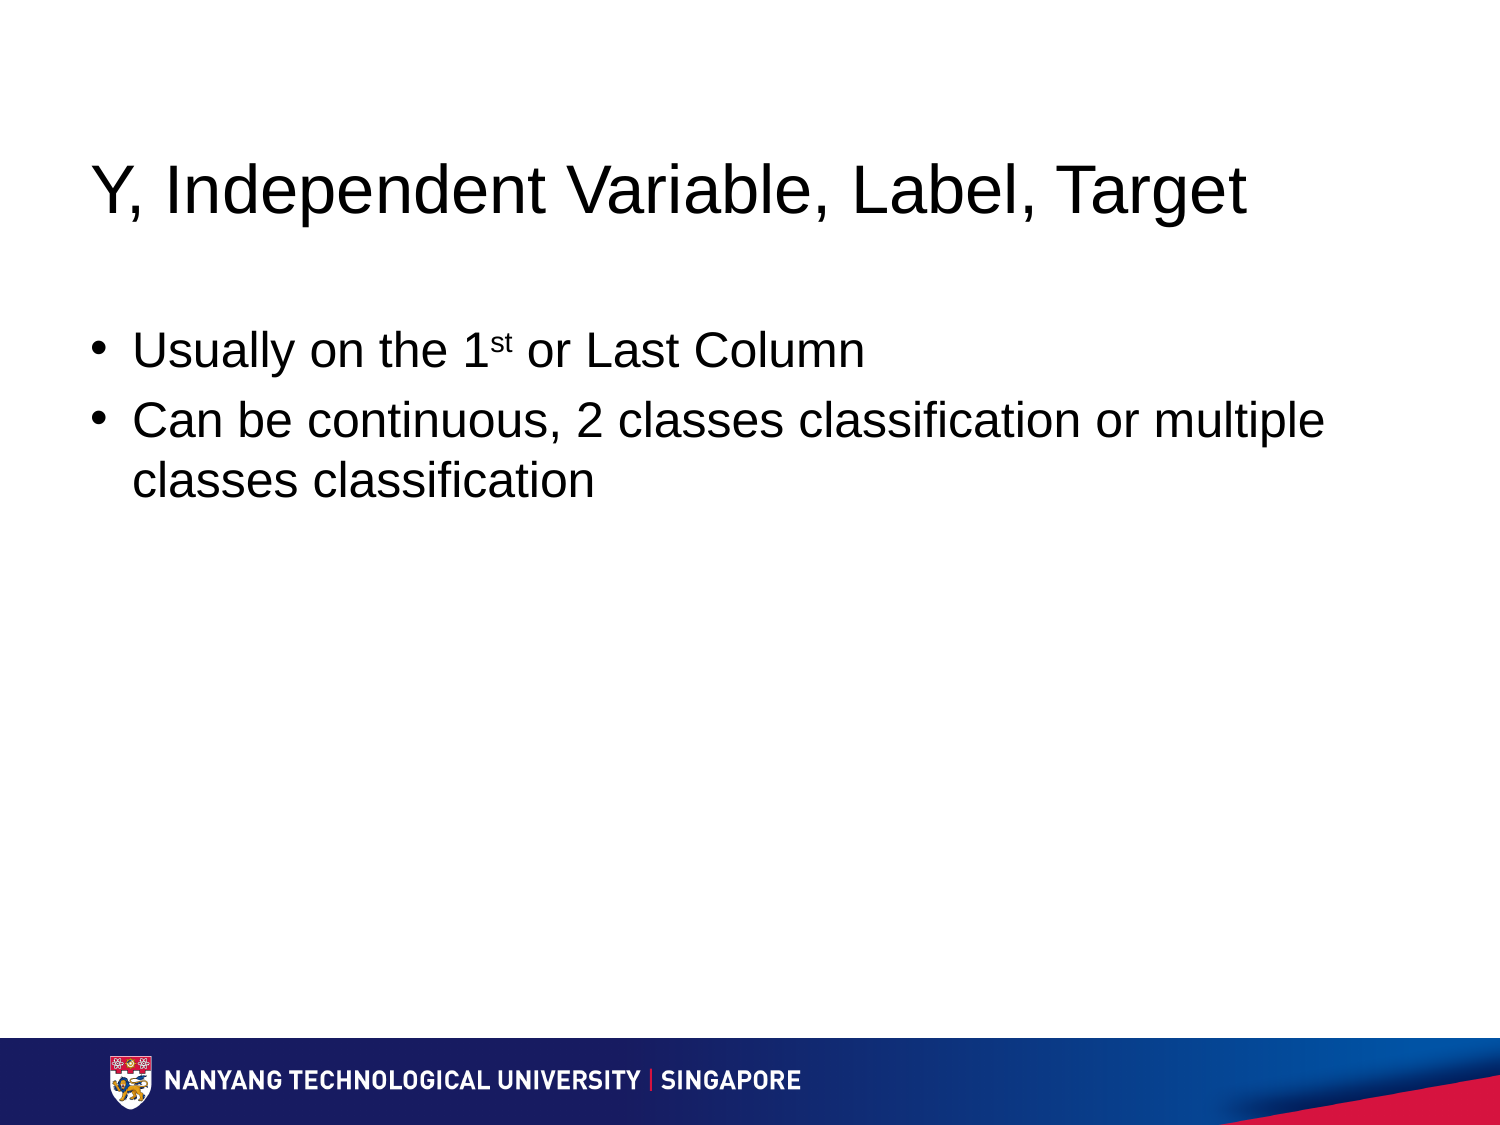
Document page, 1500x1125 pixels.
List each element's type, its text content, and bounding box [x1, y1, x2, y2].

picture [0, 1038, 1500, 1125]
title Y, Independent Variable, Label, Target [75, 92, 1425, 280]
list Usually on the 1st or Last Column Can be continuous, 2 classes classification or multiple classes classification [75, 309, 1425, 946]
